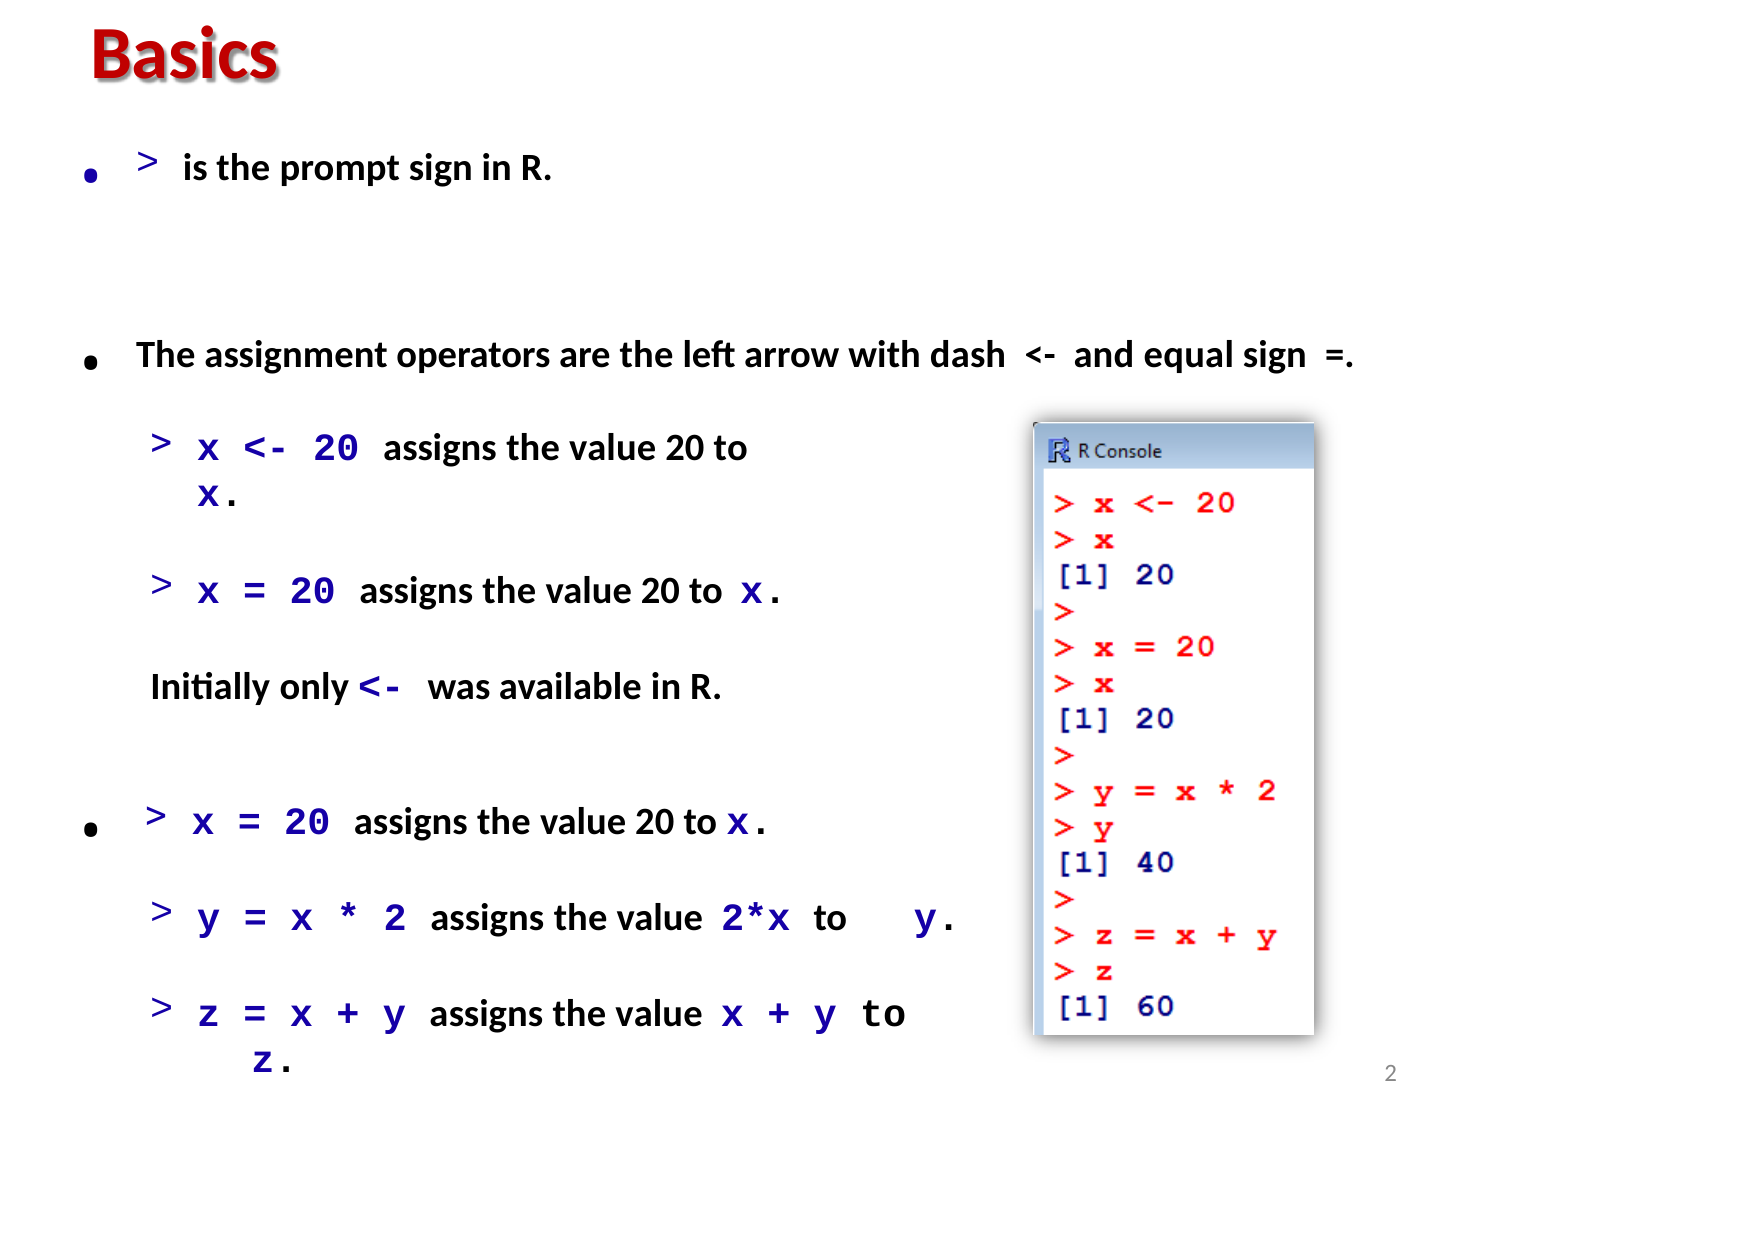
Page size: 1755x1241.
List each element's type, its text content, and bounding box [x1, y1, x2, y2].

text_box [1006, 395, 1342, 1064]
picture [94, 28, 283, 86]
text_box • [77, 324, 103, 397]
text_box x = 20 assigns the value 20 to x. y = x * 2 assigns the value 2*x to y. z = x + y assigns the value x + y to z. [142, 792, 1001, 1080]
text_box The assignment operators are the left arrow with dash <- and equal sign =. [133, 326, 1364, 376]
text_box is the prompt sign in R. [134, 139, 557, 189]
text_box • [77, 137, 103, 210]
text_box • [77, 791, 103, 864]
text_box x <- 20 assigns the value 20 to x. x = 20 assigns the value 20 to x. Initially only <- was available in R. [147, 419, 823, 707]
title Basics [87, 1, 281, 211]
text_box 2 [1378, 1060, 1417, 1087]
